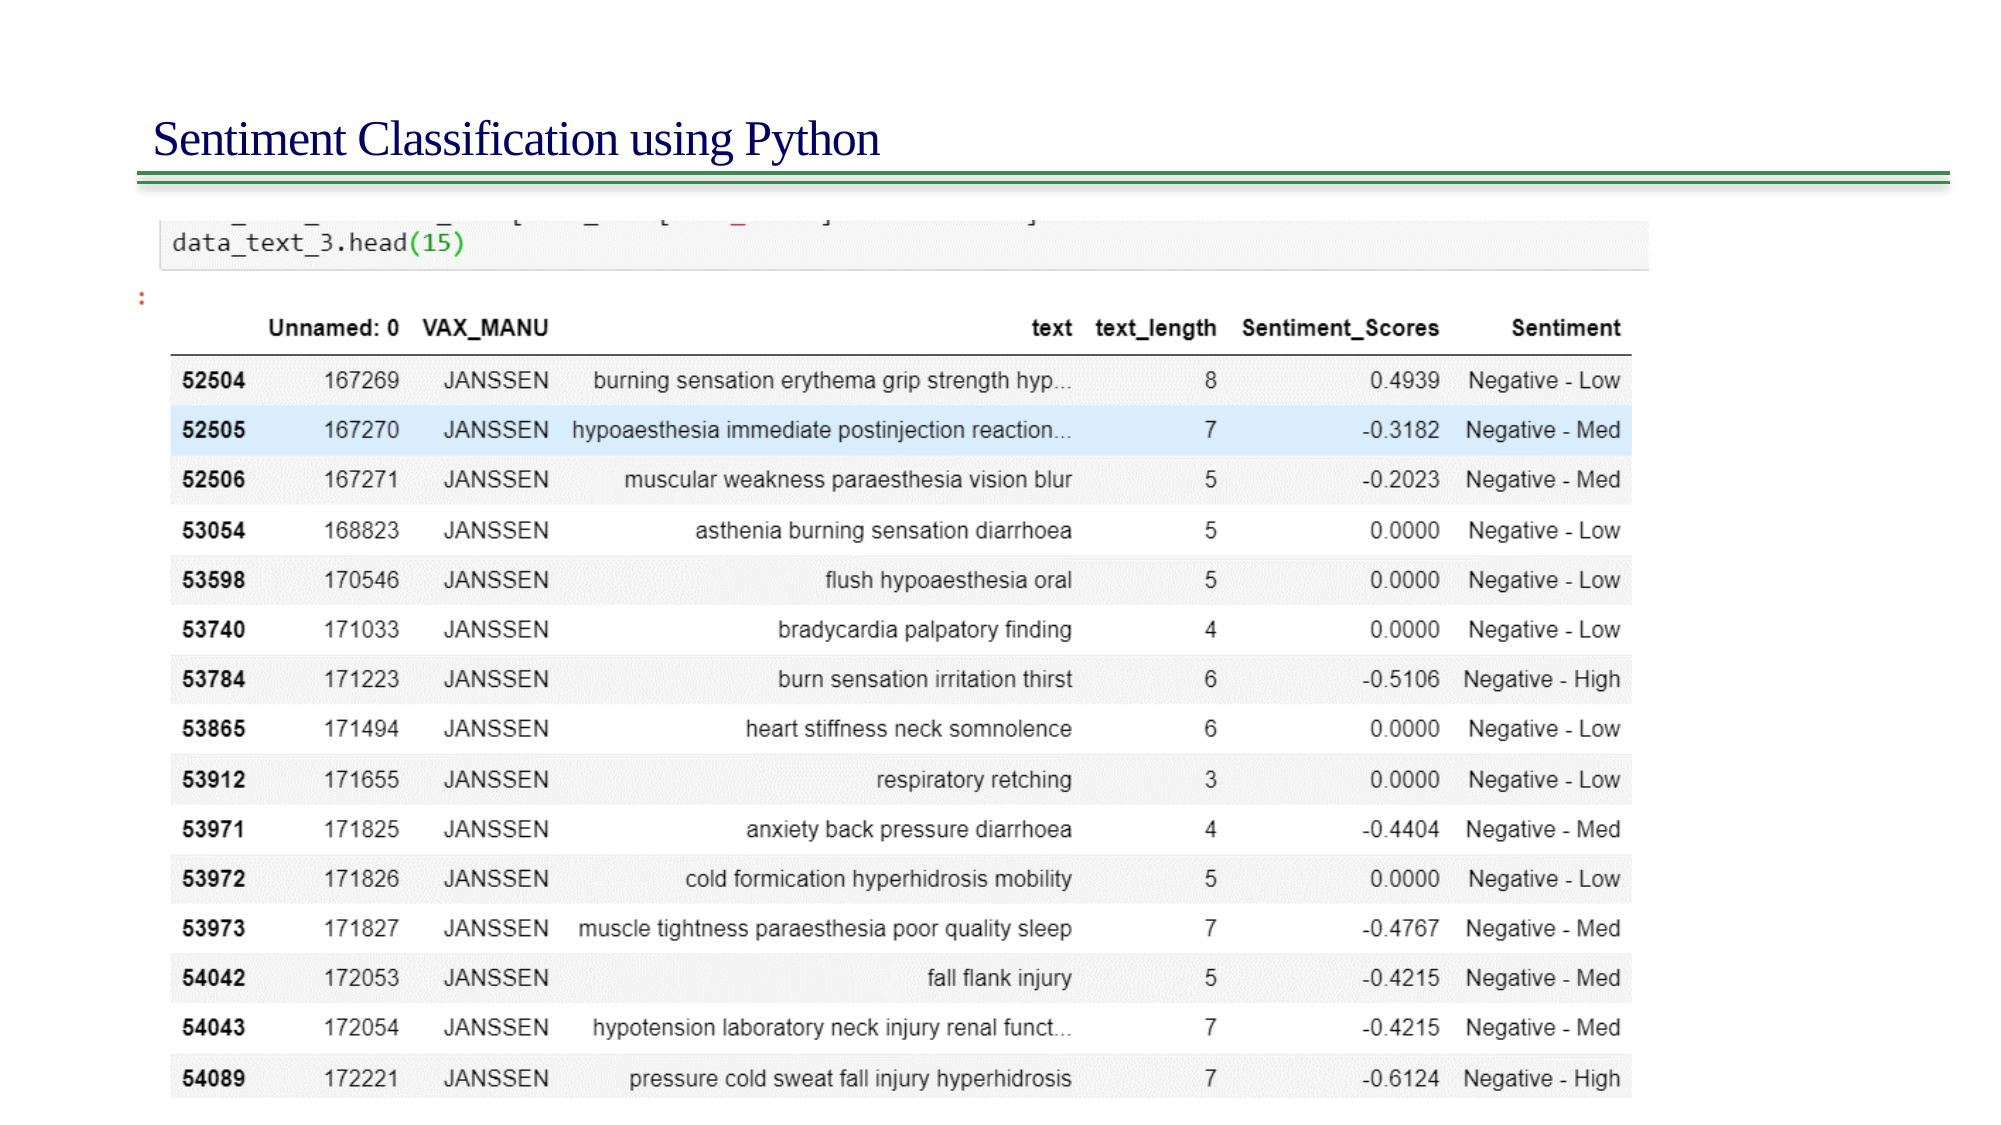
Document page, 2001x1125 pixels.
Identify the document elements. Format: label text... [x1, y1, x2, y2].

title Sentiment Classification using Python [137, 47, 1950, 171]
picture [137, 220, 1649, 1098]
